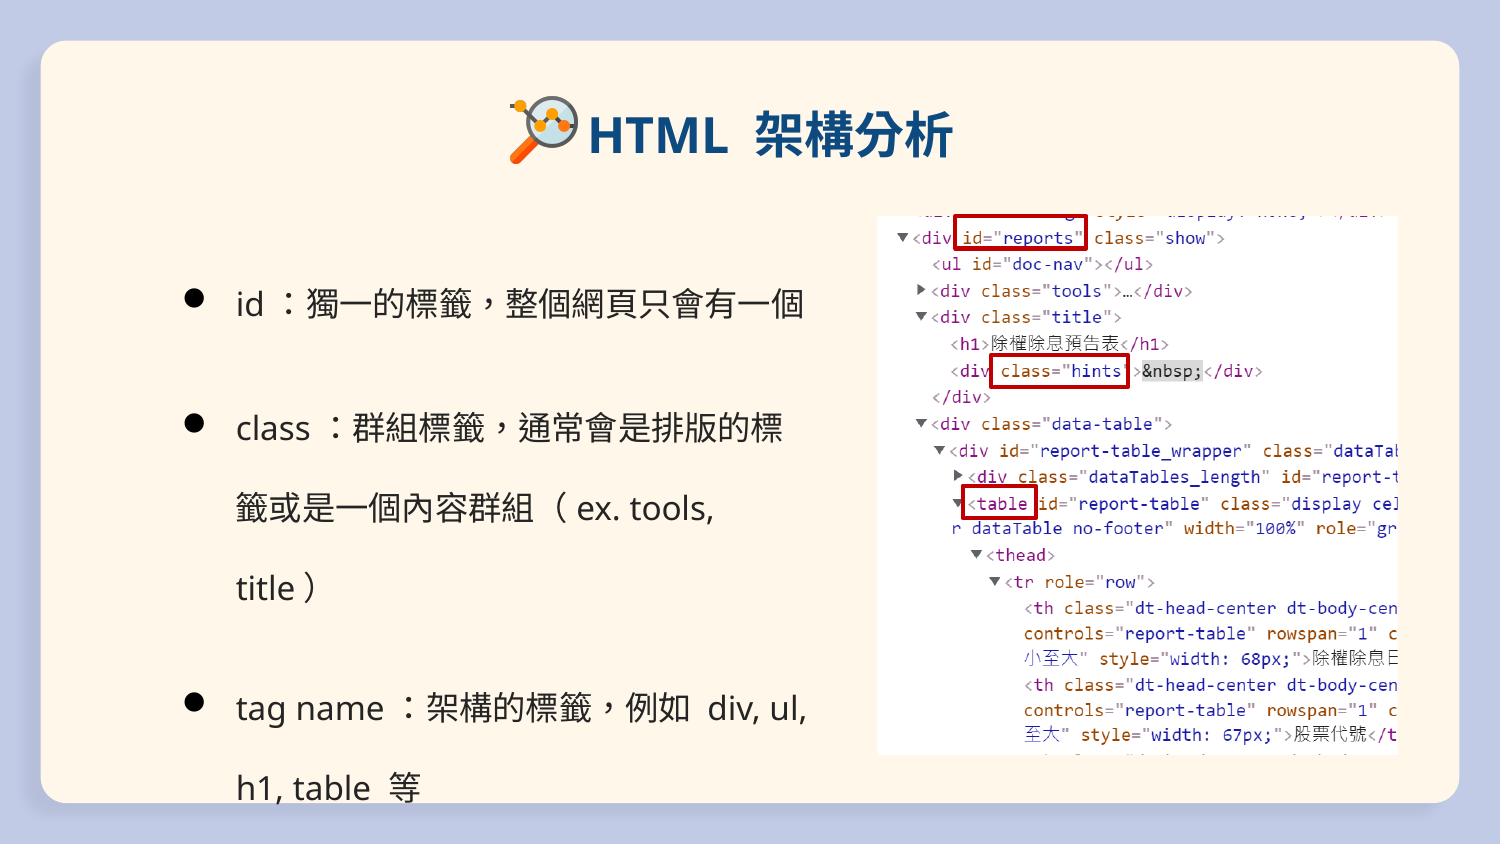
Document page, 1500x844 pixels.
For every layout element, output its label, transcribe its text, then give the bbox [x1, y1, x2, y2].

subtitle id：獨一的標籤，整個網頁只會有一個 class：群組標籤，通常會是排版的標籤或是一個內容群組（ex. tools, title） tag name：架構的標籤，例如 div, ul, h1, table 等 [160, 242, 815, 646]
picture [510, 95, 578, 164]
picture [877, 215, 1398, 756]
title HTML 架構分析 [137, 69, 1404, 164]
